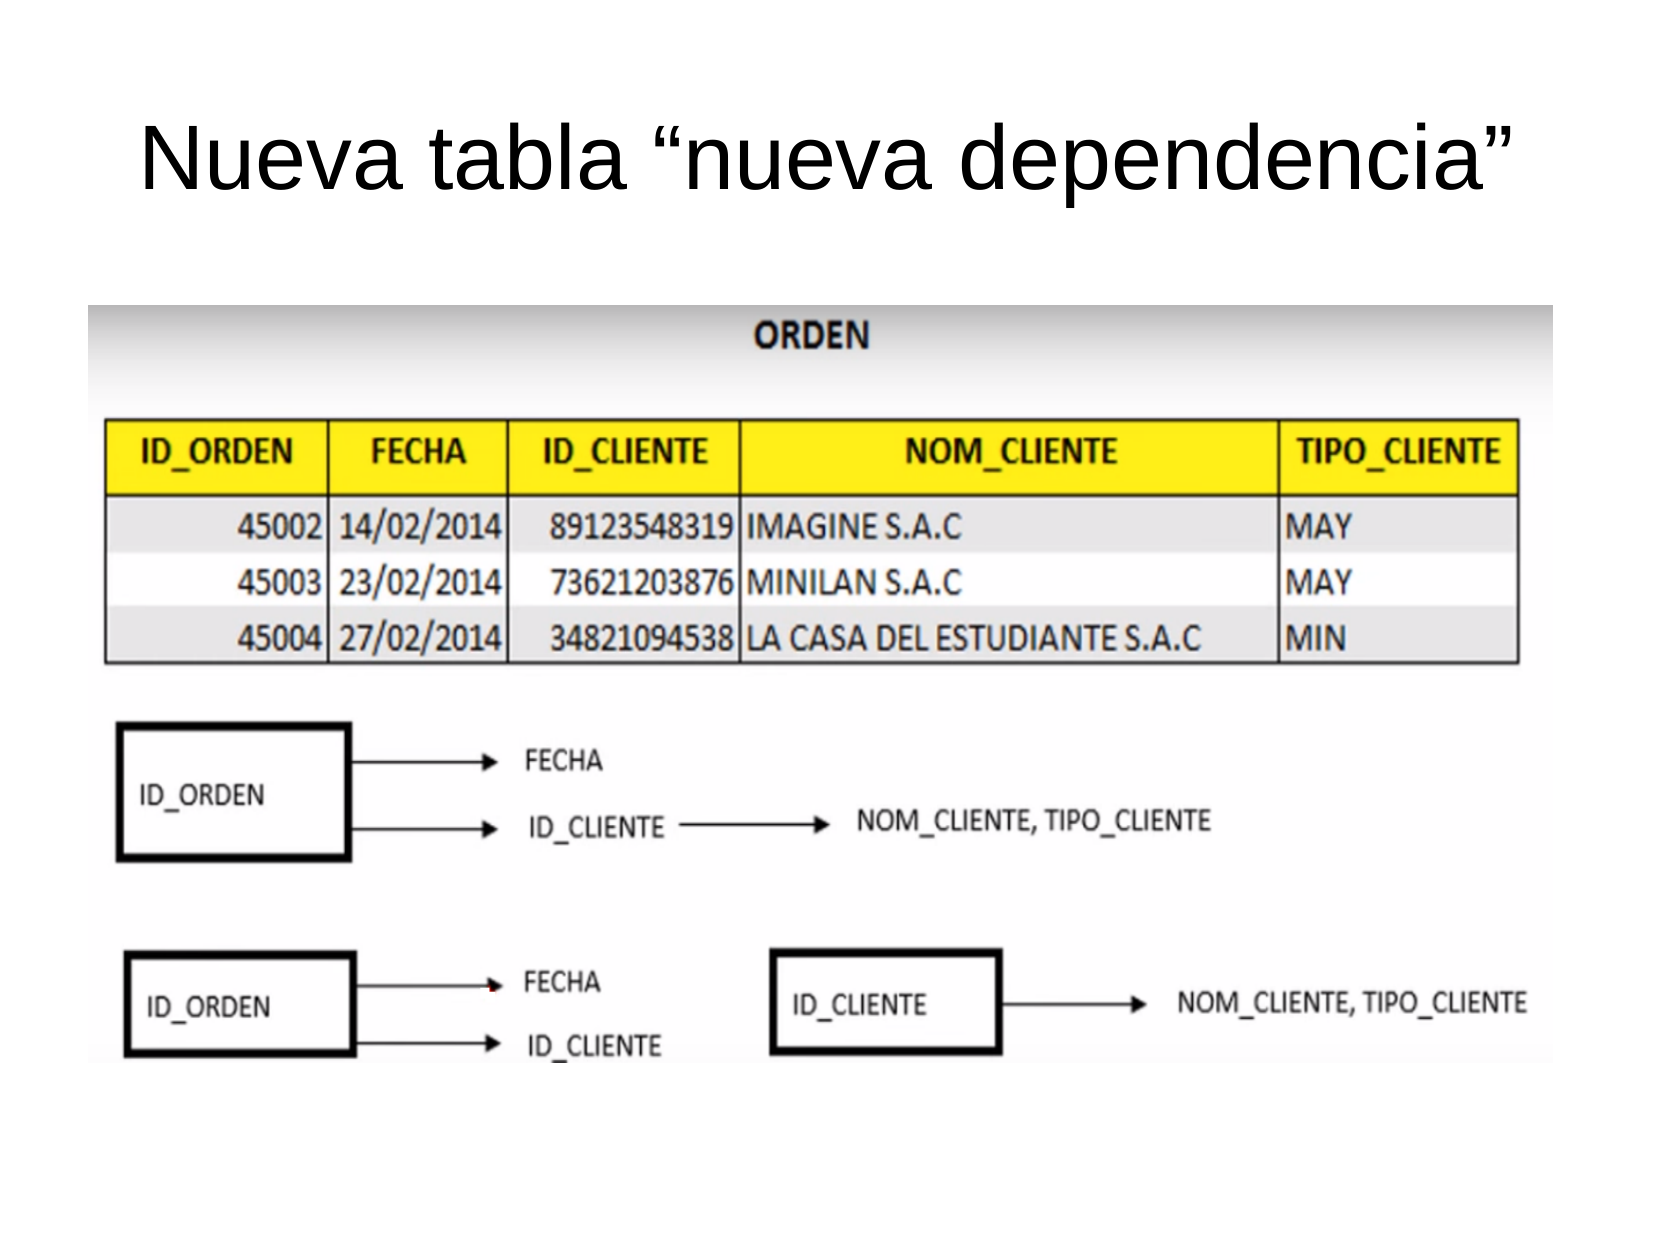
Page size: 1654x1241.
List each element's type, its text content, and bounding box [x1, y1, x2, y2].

picture [88, 304, 1553, 1063]
text_box [82, 290, 1571, 1109]
text_box Nueva tabla “nueva dependencia” [82, 49, 1571, 257]
